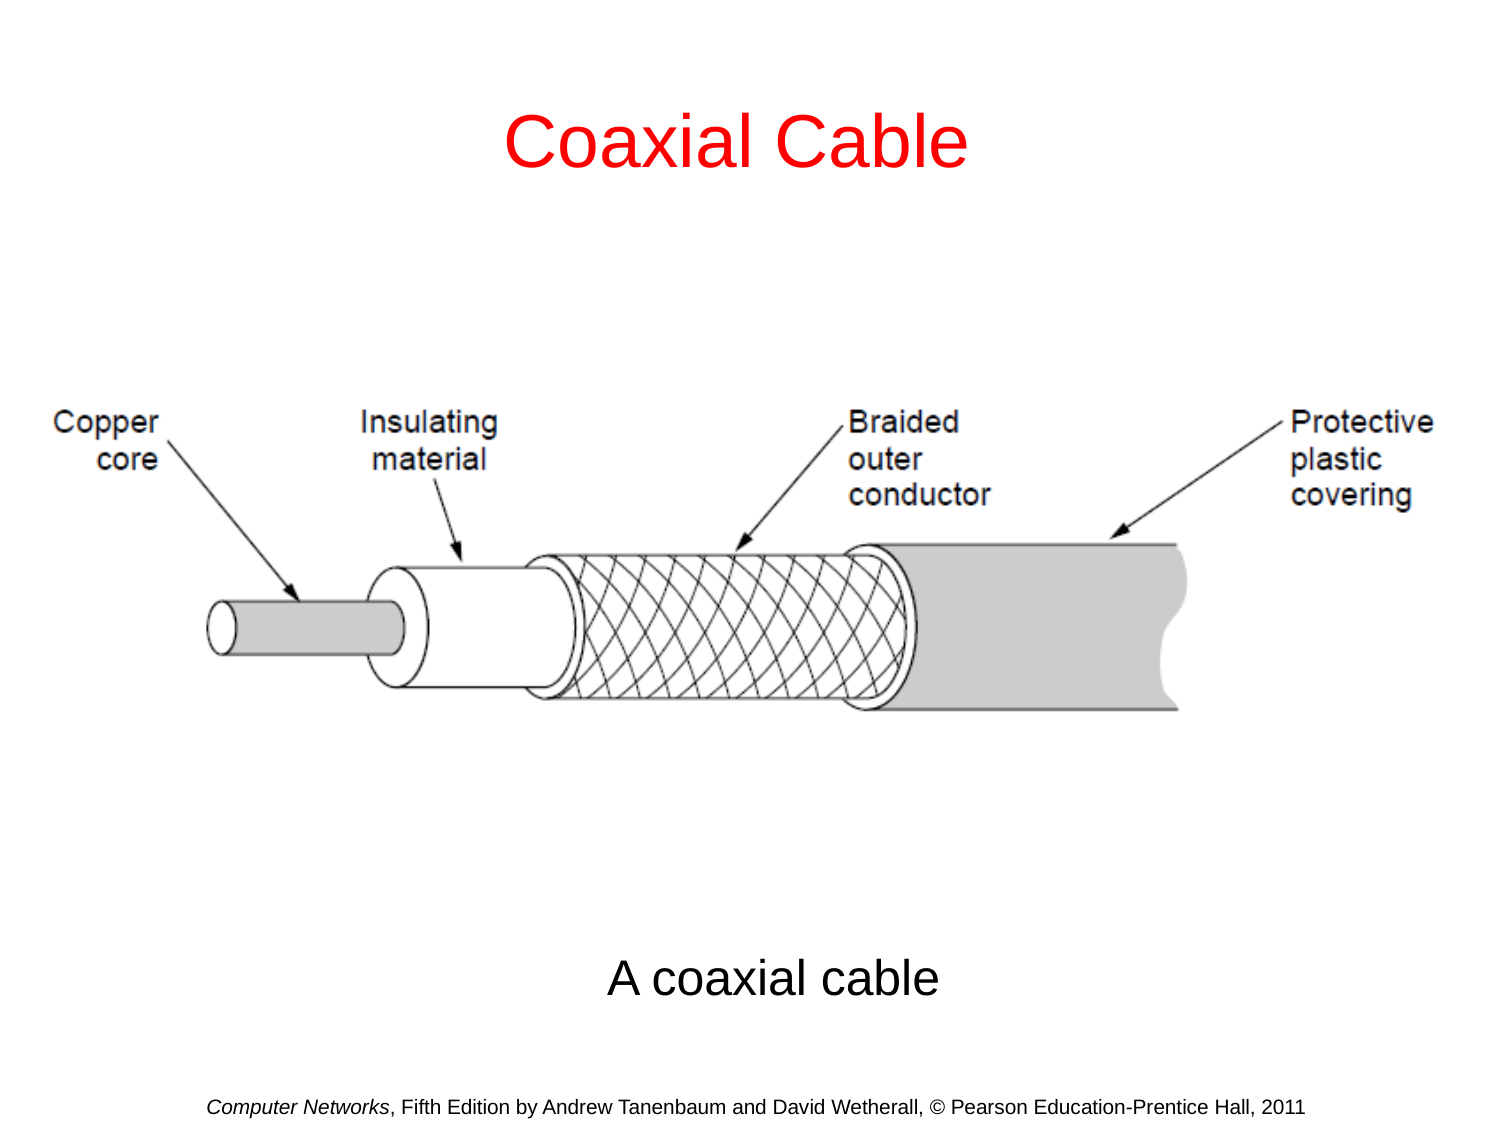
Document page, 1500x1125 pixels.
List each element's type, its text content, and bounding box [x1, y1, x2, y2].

list A coaxial cable [46, 937, 1500, 1076]
title Coaxial Cable [62, 49, 1413, 226]
picture [21, 387, 1479, 738]
footer Computer Networks, Fifth Edition by Andrew Tanenbaum and David Wetherall, © Pearson Education-Prentice Hall, 2011 [50, 1087, 1463, 1125]
